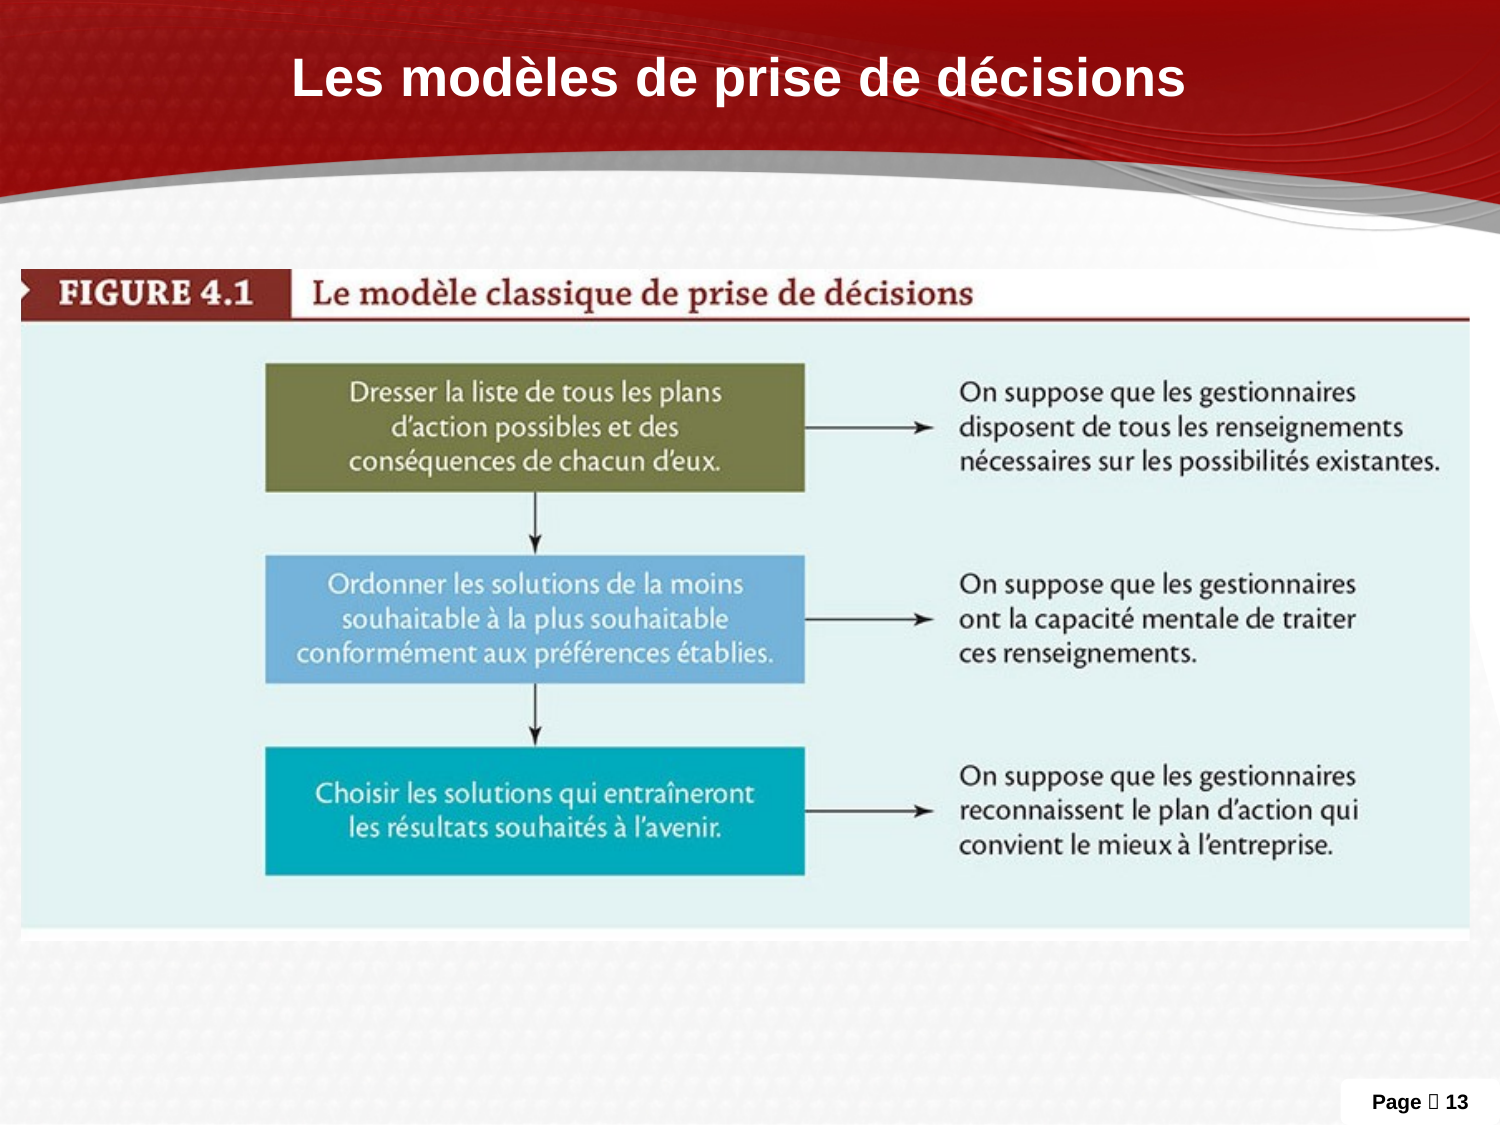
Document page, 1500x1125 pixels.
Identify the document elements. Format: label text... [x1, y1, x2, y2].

picture [0, 0, 1500, 1125]
title Les modèles de prise de décisions [0, 0, 1480, 159]
